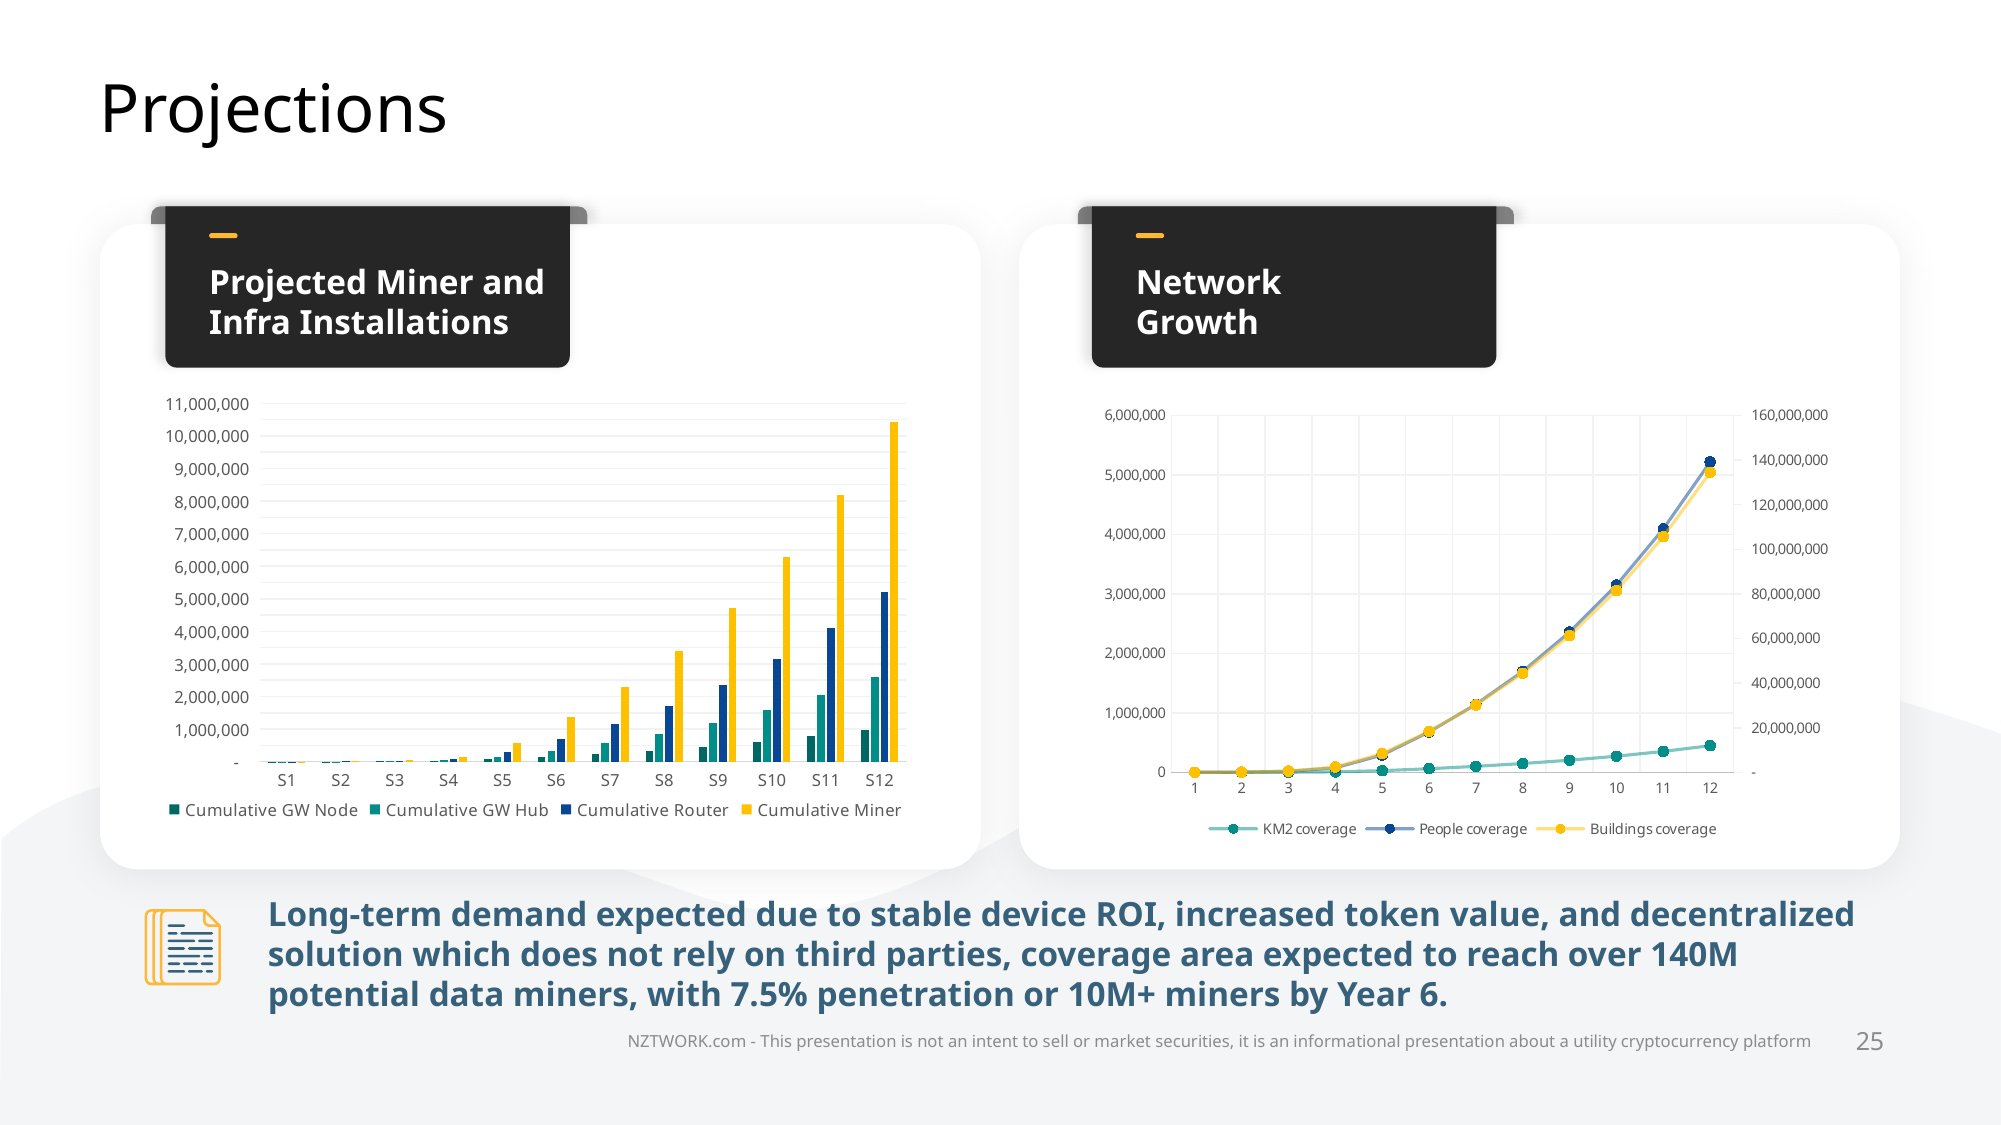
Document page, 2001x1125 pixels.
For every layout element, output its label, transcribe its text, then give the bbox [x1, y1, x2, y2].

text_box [144, 909, 221, 986]
slide_number 25 [1840, 1012, 1900, 1073]
title Projections [99, 75, 1900, 175]
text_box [99, 224, 1900, 870]
footer NZTWORK.com - This presentation is not an intent to sell or market securities, it is an informational presentation about a utility cryptocurrency platform [552, 1014, 1814, 1073]
text_box Long-term demand expected due to stable device ROI, increased token value, and decentralized solution which does not rely on third parties, coverage area expected to reach over 140M potential data miners, with 7.5% penetration or 10M+ miners by Year 6. [267, 893, 1871, 1014]
chart [1077, 385, 1849, 845]
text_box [151, 206, 588, 368]
chart [151, 379, 930, 845]
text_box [1077, 206, 1515, 368]
